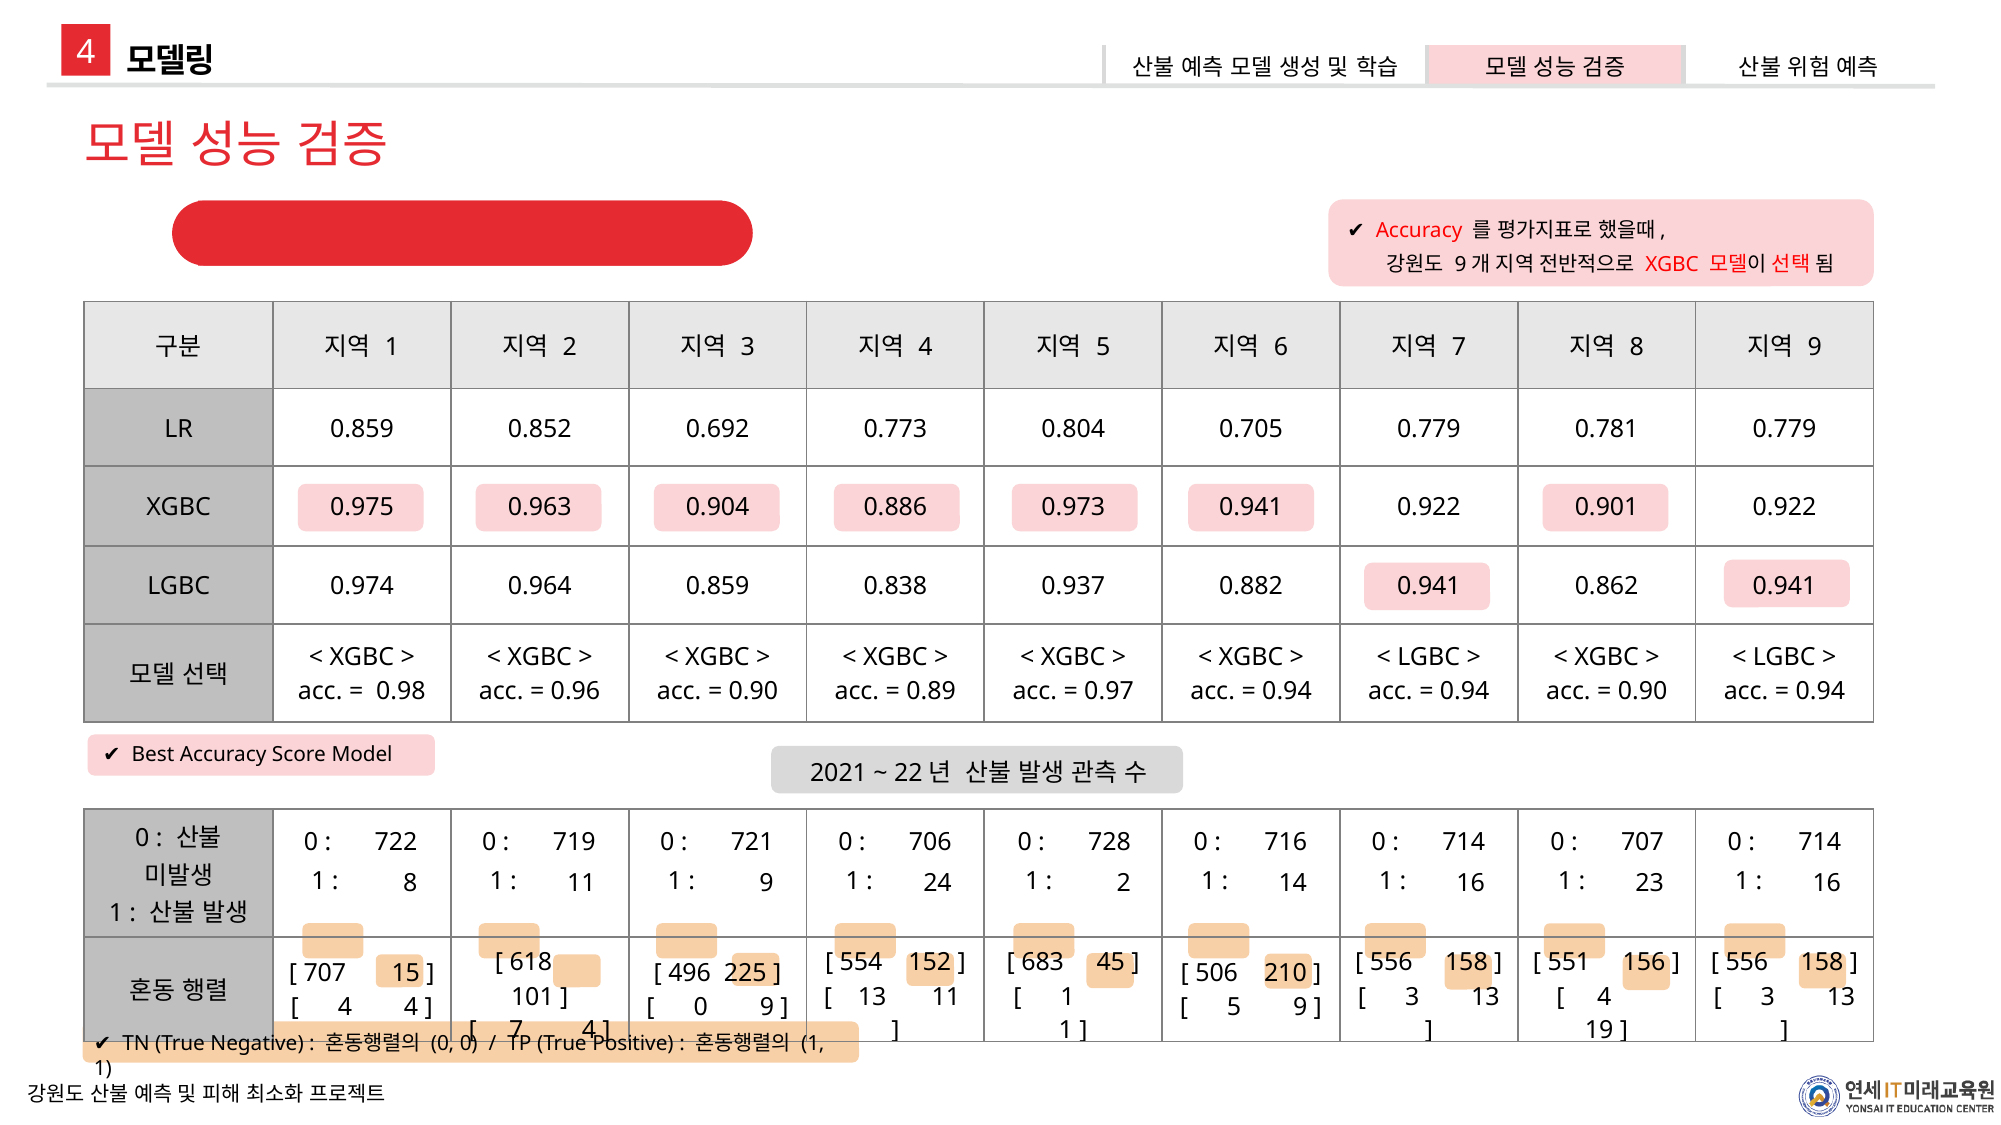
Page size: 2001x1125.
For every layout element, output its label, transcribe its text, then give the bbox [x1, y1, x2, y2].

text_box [1712, 817, 1856, 905]
table_header [1696, 810, 1873, 936]
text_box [1002, 817, 1146, 905]
table_cell 0.779 [1696, 389, 1873, 465]
table_cell 0.886 [807, 467, 983, 545]
table_header 지역 7 [1341, 302, 1517, 388]
table_cell 0.922 [1696, 467, 1873, 545]
table_header 지역 1 [274, 302, 450, 388]
table_cell 0.963 [452, 467, 628, 545]
table_header 지역 9 [1696, 302, 1873, 388]
table_cell [ 707 15 ] [ 4 4 ] [274, 938, 450, 1022]
table_cell XGBC [85, 467, 272, 545]
table_cell 0.773 [807, 389, 983, 465]
table_cell < XGBC > acc. = 0.90 [630, 625, 806, 721]
table_header 산불 예측 모델 생성 및 학습 [1106, 45, 1425, 83]
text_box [823, 817, 967, 905]
table_cell 0.692 [630, 389, 806, 465]
table_cell 0.859 [630, 547, 806, 623]
table_header 산불 위험 예측 [1686, 45, 1935, 83]
table_cell 0.852 [452, 389, 628, 465]
text_box 강원도 산불 예측 및 피해 최소화 프로젝트 [27, 1081, 386, 1107]
table_cell [ 554 152 ] [ 13 11 ] [807, 938, 983, 1041]
table_cell 0.922 [1341, 467, 1517, 545]
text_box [172, 200, 753, 266]
table_cell 0.804 [985, 389, 1161, 465]
table_cell 0.937 [985, 547, 1161, 623]
table_cell 모델 선택 [85, 625, 272, 721]
table_header 지역 3 [630, 302, 806, 388]
text_box [86, 736, 436, 777]
table_cell [ 618 101 ] [ 7 4 ] [452, 938, 628, 1022]
text_box ✔ Best Accuracy Score Model [88, 733, 435, 773]
text_box ✔ TN (True Negative) : 혼동행렬의 (0, 0) / TP (True Positive) : 혼동행렬의 (1, 1) [79, 1022, 862, 1088]
text_box 모델 성능 검증 [85, 112, 565, 173]
table_cell [ 551 156 ] [ 4 19 ] [1519, 938, 1695, 1041]
table_cell 0.781 [1519, 389, 1695, 465]
picture [1798, 1075, 2000, 1117]
table_header 구분 [85, 302, 272, 388]
table_cell 0.904 [630, 467, 806, 545]
table_header [630, 810, 806, 936]
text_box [289, 817, 433, 905]
table_header [1519, 810, 1695, 936]
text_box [1535, 817, 1679, 905]
table_cell 0.859 [274, 389, 450, 465]
table_cell 0.941 [1341, 547, 1517, 623]
table_cell < XGBC > acc. = 0.96 [452, 625, 628, 721]
table_cell < XGBC > acc. = 0.97 [985, 625, 1161, 721]
table_cell [ 496 225 ] [ 0 9 ] [630, 938, 806, 1022]
table_cell 0.838 [807, 547, 983, 623]
table_cell LGBC [85, 547, 272, 623]
table_cell [ 556 158 ] [ 3 13 ] [1341, 938, 1517, 1041]
table_cell < XGBC > acc. = 0.94 [1163, 625, 1339, 721]
table_header 모델 성능 검증 [1429, 45, 1681, 83]
table_cell [ 556 158 ] [ 3 13 ] [1696, 938, 1873, 1041]
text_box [1356, 817, 1500, 905]
table_header 지역 4 [807, 302, 983, 388]
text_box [61, 24, 216, 79]
table_cell LR [85, 389, 272, 465]
table_cell 0.974 [274, 547, 450, 623]
table_header 0 : 산불 미발생 1 : 산불 발생 [85, 810, 272, 936]
table_header [1341, 810, 1517, 936]
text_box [1328, 199, 1878, 287]
table_cell 0.964 [452, 547, 628, 623]
table_cell < LGBC > acc. = 0.94 [1696, 625, 1873, 721]
table_cell < XGBC > acc. = 0.89 [807, 625, 983, 721]
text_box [467, 817, 611, 905]
table_cell 0.941 [1163, 467, 1339, 545]
table_cell [ 506 210 ] [ 5 9 ] [1163, 938, 1339, 1041]
table_header [1163, 810, 1339, 936]
table_cell < LGBC > acc. = 0.94 [1341, 625, 1517, 721]
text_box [771, 745, 1184, 795]
table_cell 0.882 [1163, 547, 1339, 623]
table_header [985, 810, 1161, 936]
table_cell 0.862 [1519, 547, 1695, 623]
table_cell < XGBC > acc. = 0.98 [274, 625, 450, 721]
table_cell < XGBC > acc. = 0.90 [1519, 625, 1695, 721]
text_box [1178, 817, 1322, 905]
table_cell 0.901 [1519, 467, 1695, 545]
table_cell 0.973 [985, 467, 1161, 545]
table_cell 0.705 [1163, 389, 1339, 465]
table_cell 혼동 행렬 [85, 938, 272, 1022]
table_header [807, 810, 983, 936]
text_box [645, 817, 789, 905]
table_cell [ 683 45 ] [ 1 1 ] [985, 938, 1161, 1041]
table_cell 0.941 [1696, 547, 1873, 623]
table_header [452, 810, 628, 936]
table_header 지역 2 [452, 302, 628, 388]
table_header 지역 6 [1163, 302, 1339, 388]
table_header 지역 5 [985, 302, 1161, 388]
table_cell 0.779 [1341, 389, 1517, 465]
table_header 지역 8 [1519, 302, 1695, 388]
table_header [274, 810, 450, 936]
table_cell 0.975 [274, 467, 450, 545]
